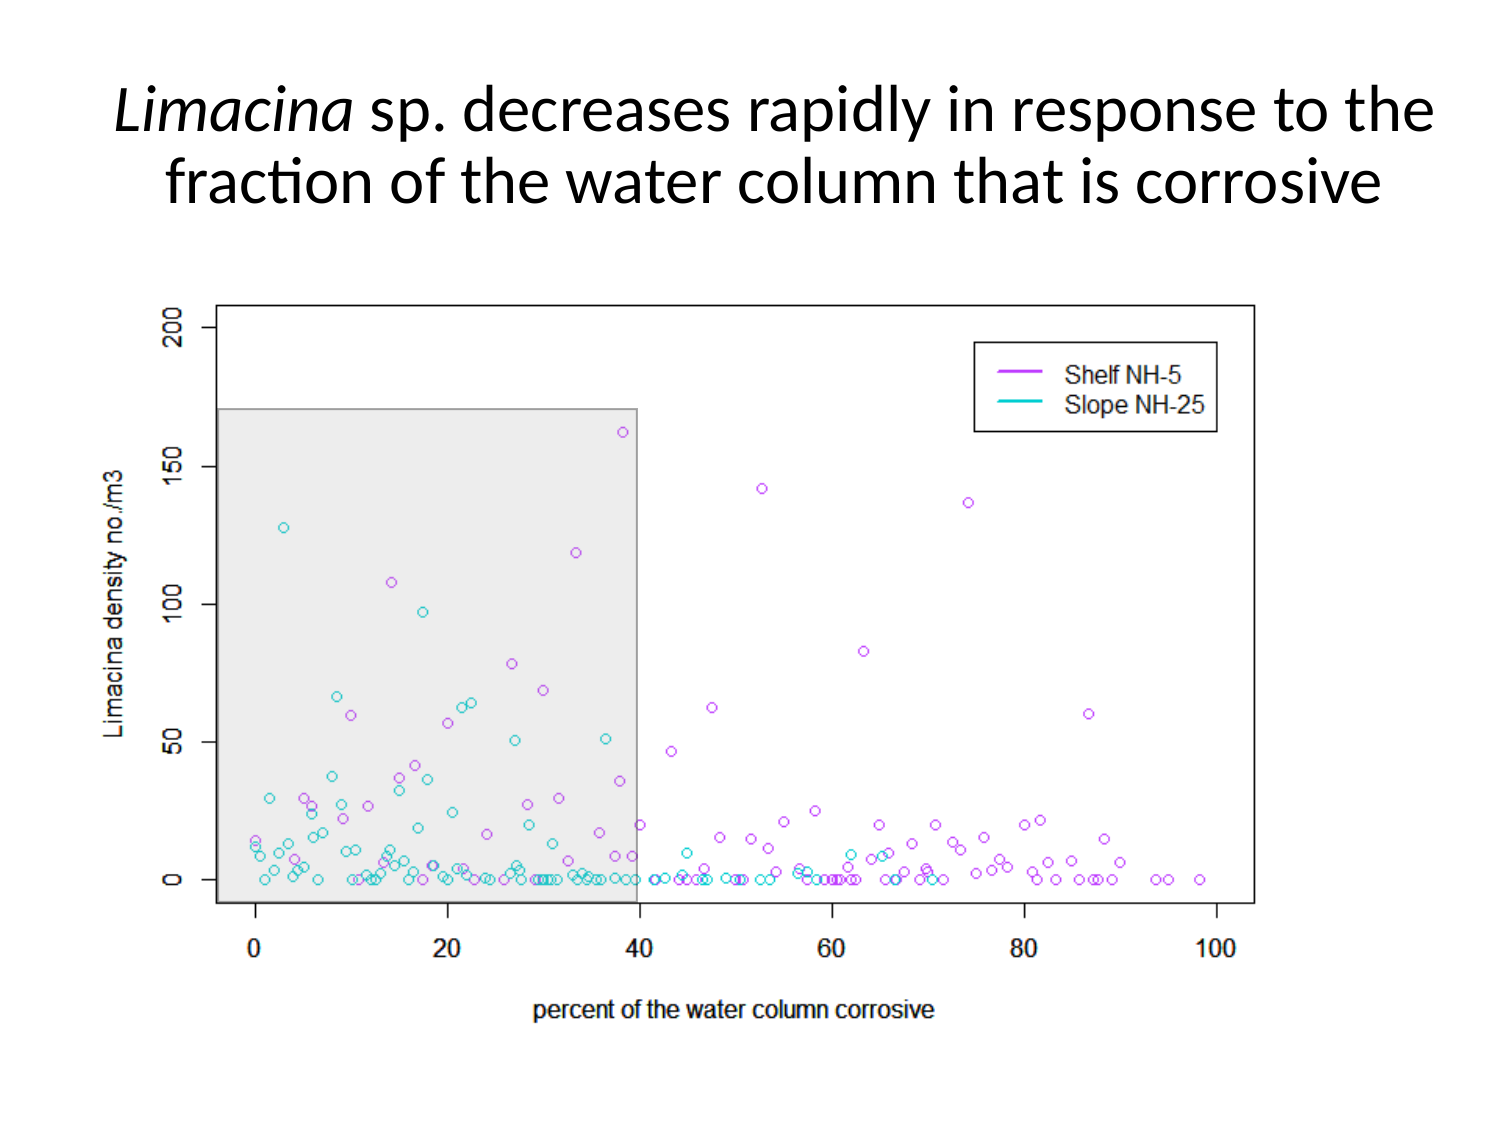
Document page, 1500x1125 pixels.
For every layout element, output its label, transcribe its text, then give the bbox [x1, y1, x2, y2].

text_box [94, 183, 1318, 1056]
title Limacina sp. decreases rapidly in response to the fraction of the water column that is corrosive [95, 109, 1454, 184]
